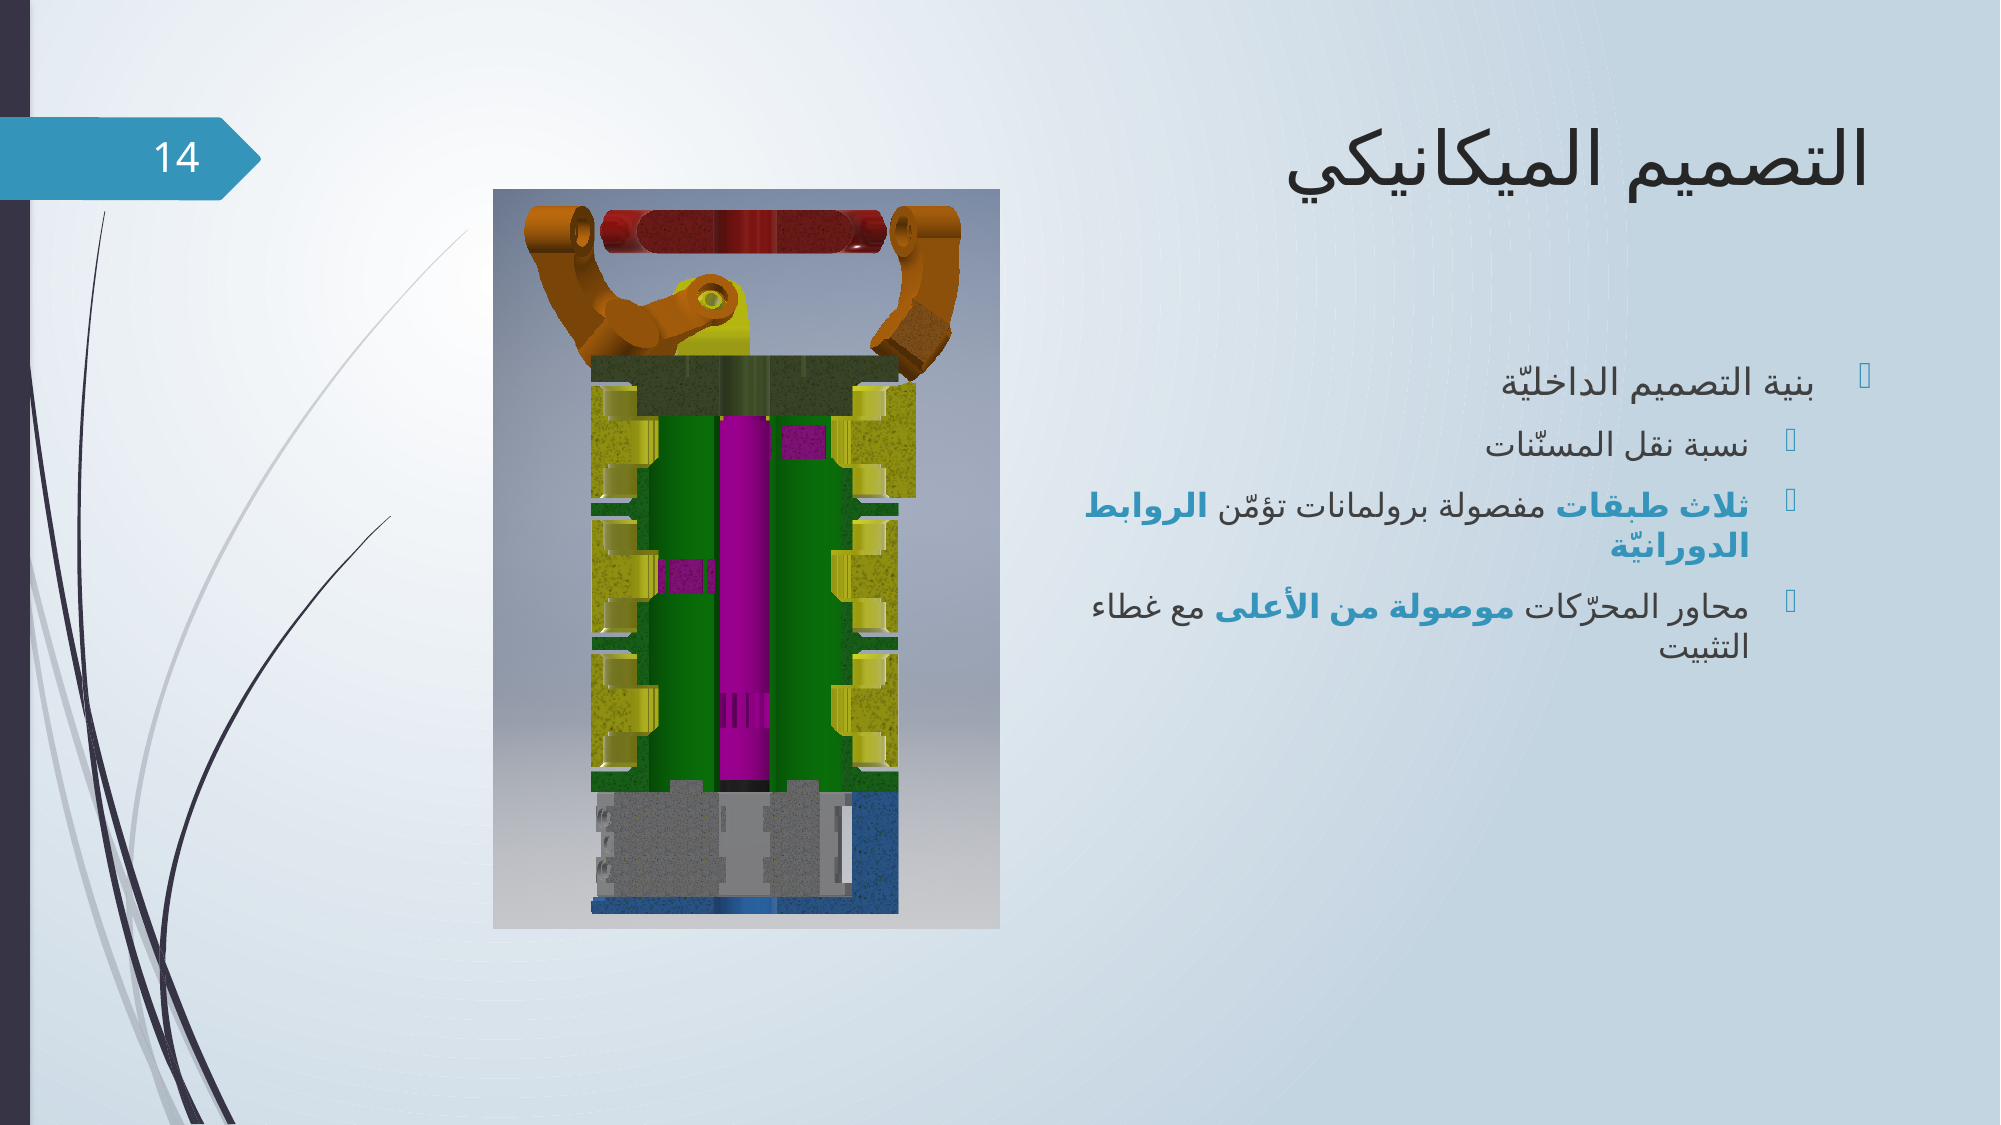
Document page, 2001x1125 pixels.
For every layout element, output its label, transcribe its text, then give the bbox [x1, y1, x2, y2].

slide_number 13 [87, 129, 216, 190]
picture [492, 188, 1001, 930]
title التصميم الميكانيكي [425, 102, 1888, 313]
